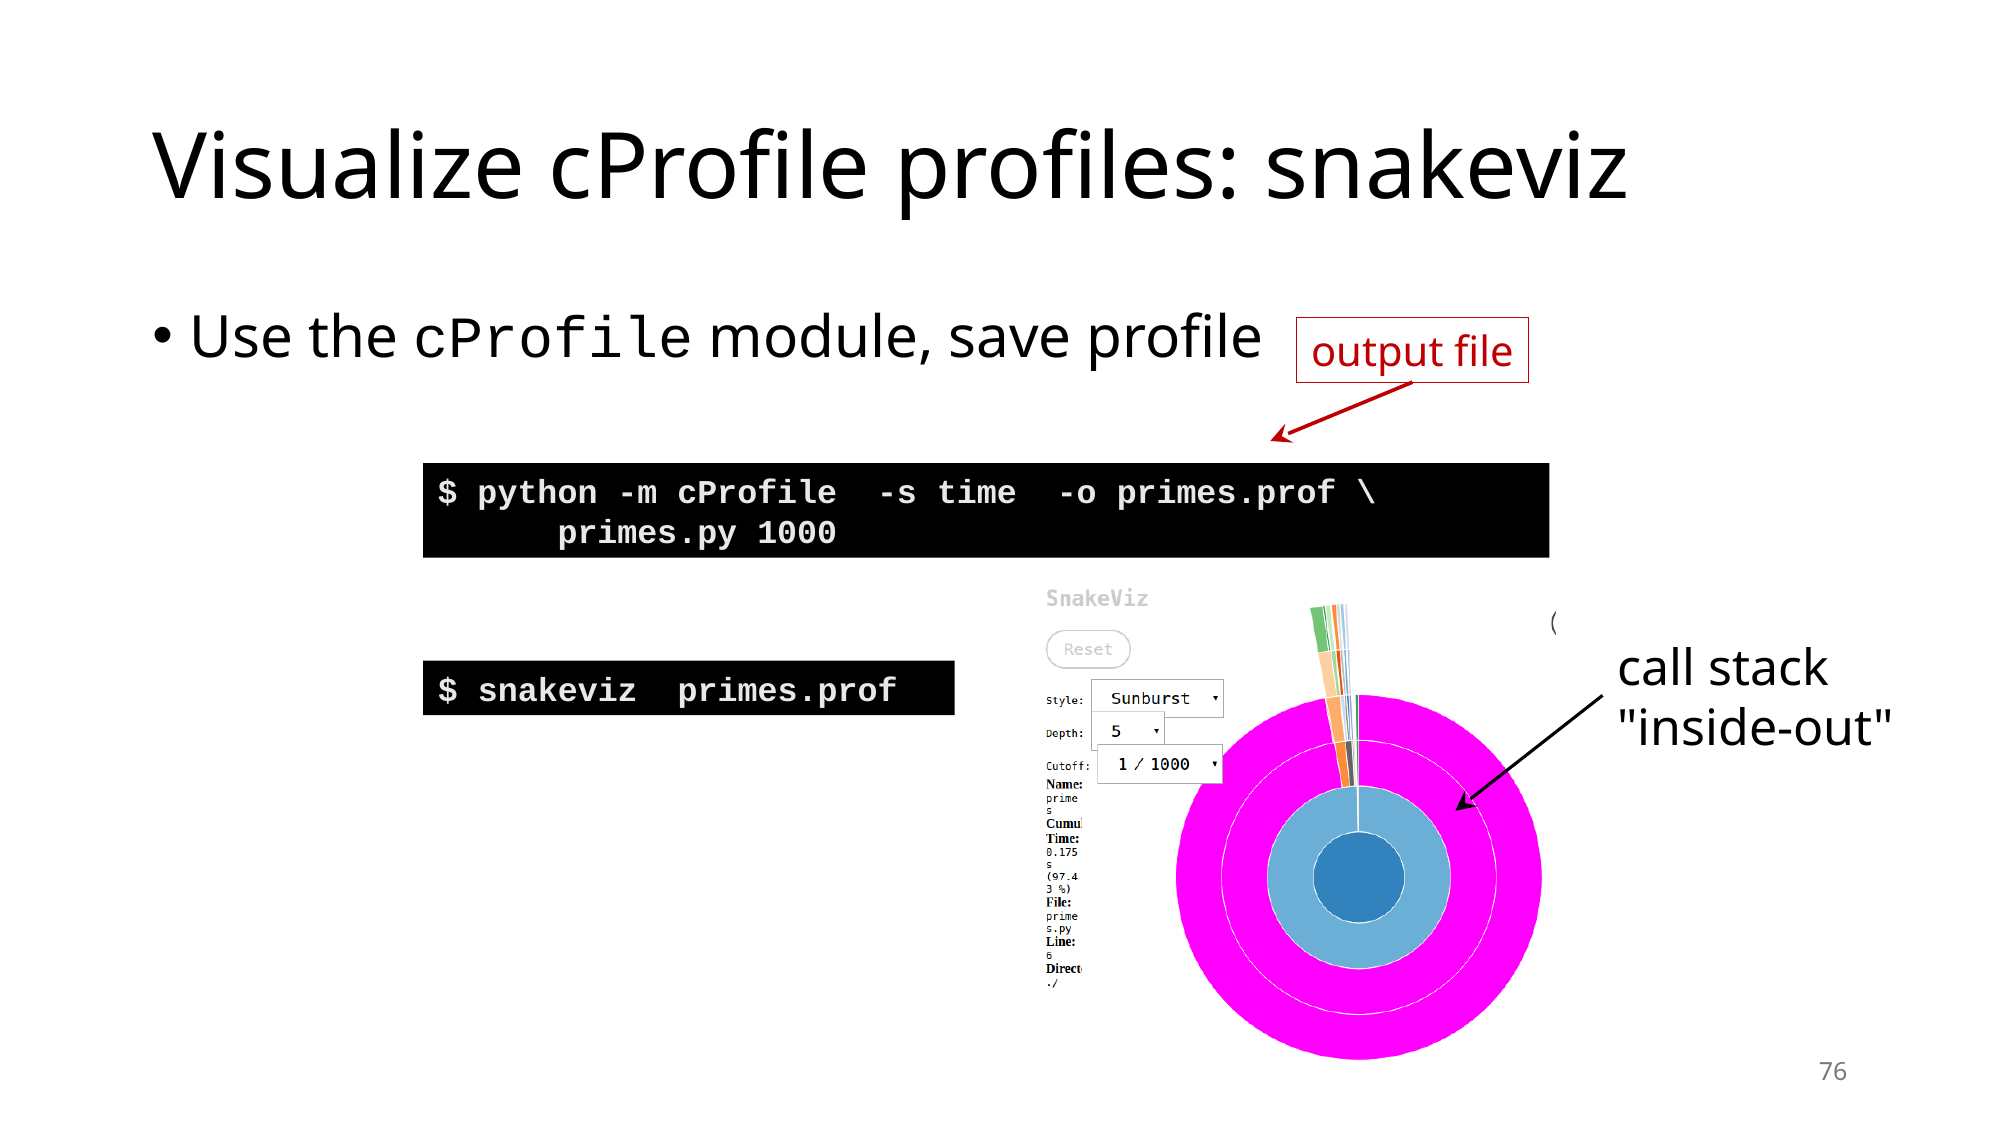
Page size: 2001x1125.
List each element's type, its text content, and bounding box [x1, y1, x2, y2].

slide_number 76 [1412, 1042, 1863, 1103]
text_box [1269, 316, 1521, 442]
picture [1029, 584, 1556, 1071]
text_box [1454, 627, 1901, 812]
title Visualize cProfile profiles: snakeviz [137, 59, 1863, 278]
list Use the cProfile module, save profile [137, 299, 1863, 1014]
text_box $ snakeviz primes.prof [423, 660, 955, 716]
text_box $ python -m cProfile -s time -o primes.prof \ primes.py 1000 [423, 463, 1550, 558]
